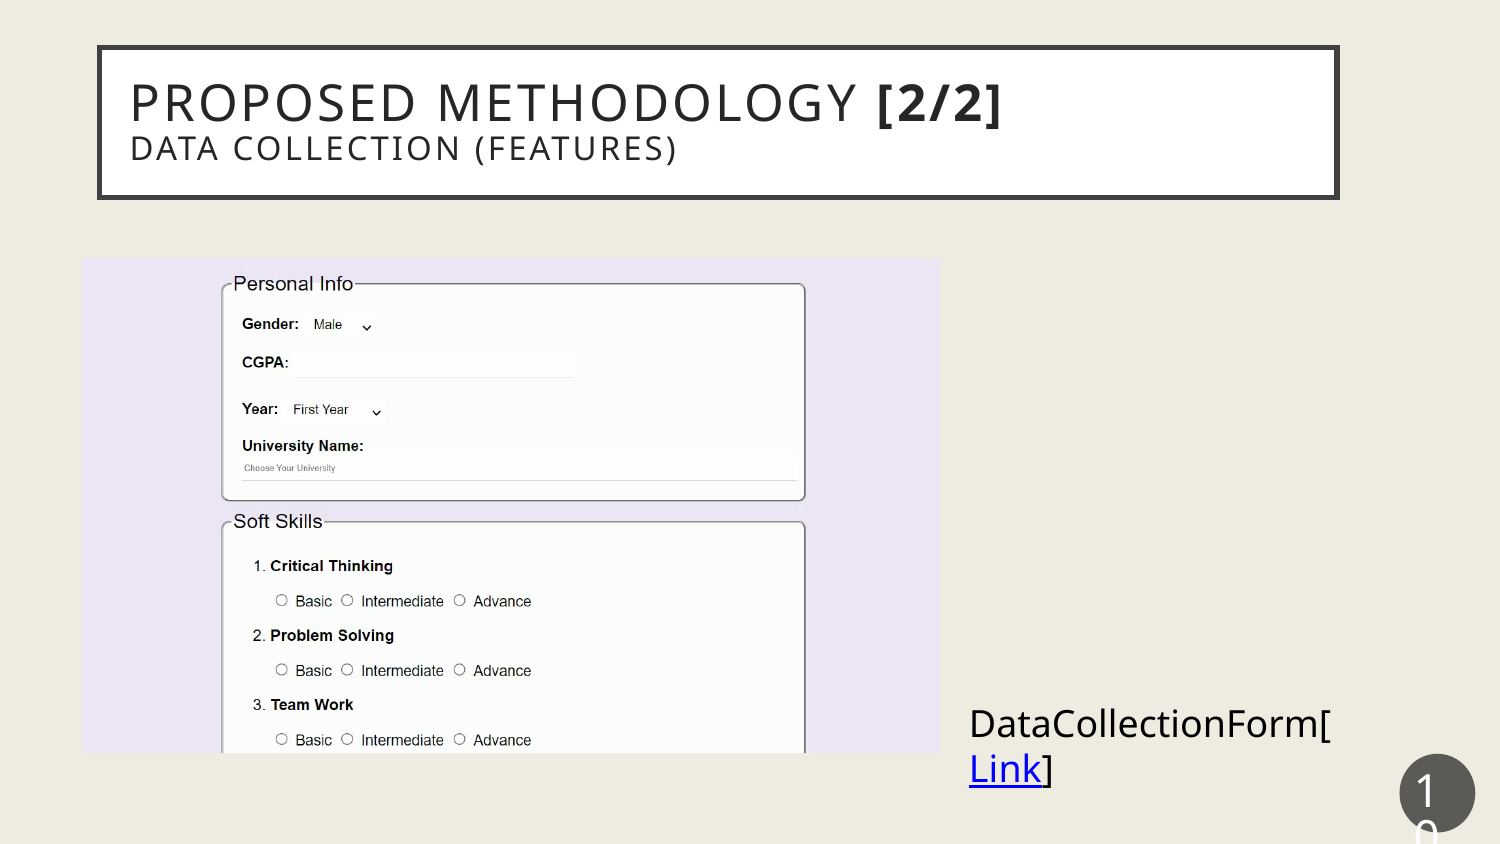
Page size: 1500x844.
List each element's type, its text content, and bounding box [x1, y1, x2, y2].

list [81, 258, 941, 754]
text_box DataCollectionForm[Link] [954, 692, 1400, 804]
title Proposed Methodology [2/2] Data Collection (Features) [97, 45, 1340, 200]
slide_number 10 [1399, 753, 1476, 833]
